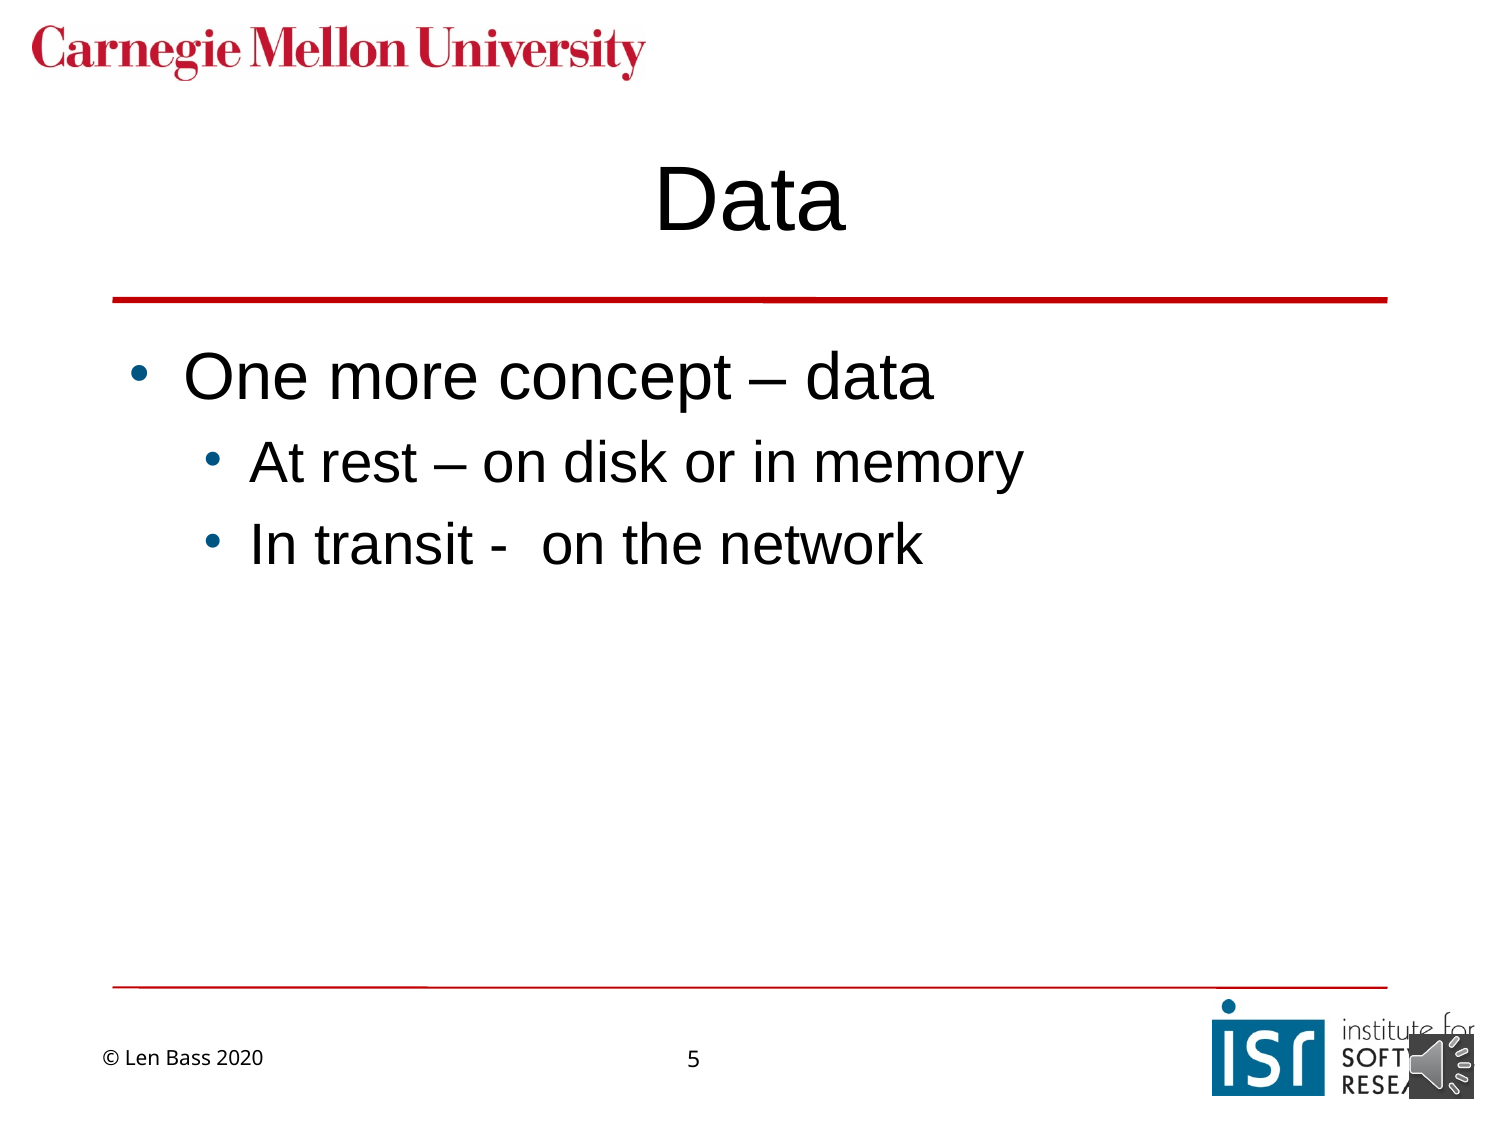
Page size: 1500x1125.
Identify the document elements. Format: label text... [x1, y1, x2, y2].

picture [1293, 1031, 1314, 1086]
list One more concept – data At rest – on disk or in memory In transit - on the network [112, 324, 1388, 988]
picture [32, 25, 646, 81]
picture [1225, 1031, 1233, 1086]
picture [1212, 999, 1476, 1101]
title Data [112, 99, 1388, 288]
picture [1247, 1030, 1280, 1087]
